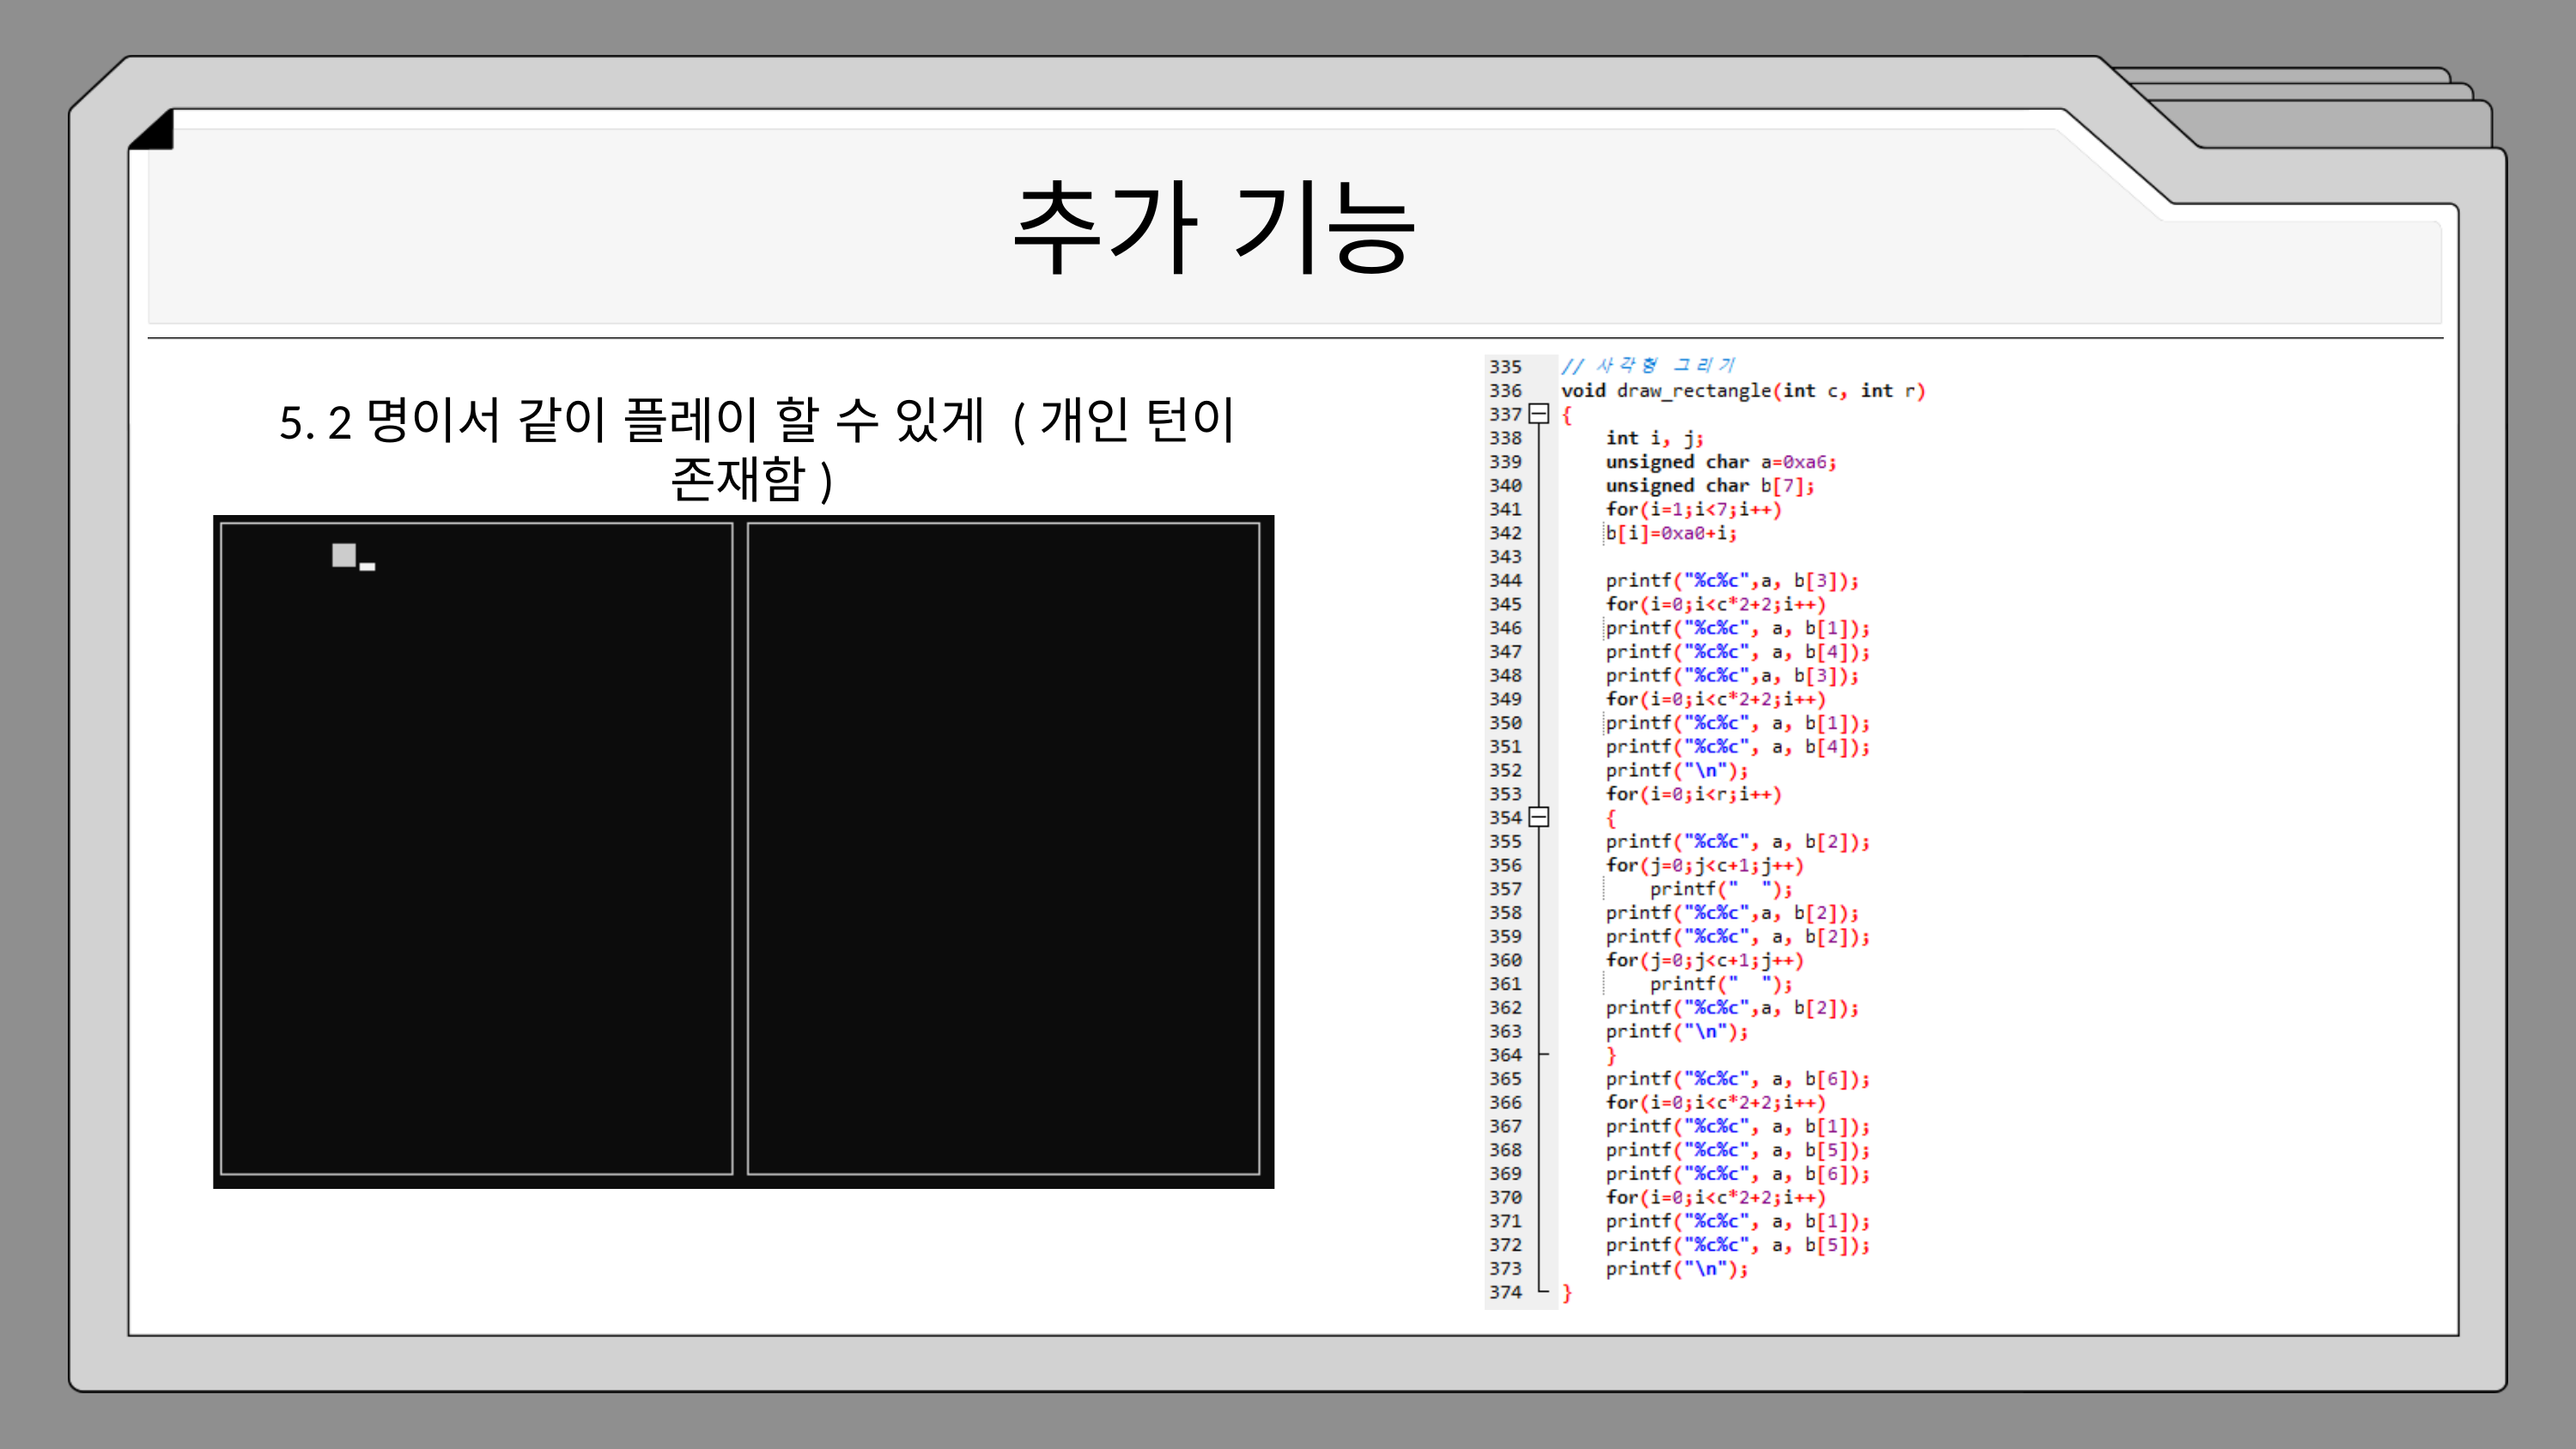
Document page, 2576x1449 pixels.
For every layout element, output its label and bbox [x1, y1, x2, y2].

picture [67, 55, 2509, 1394]
